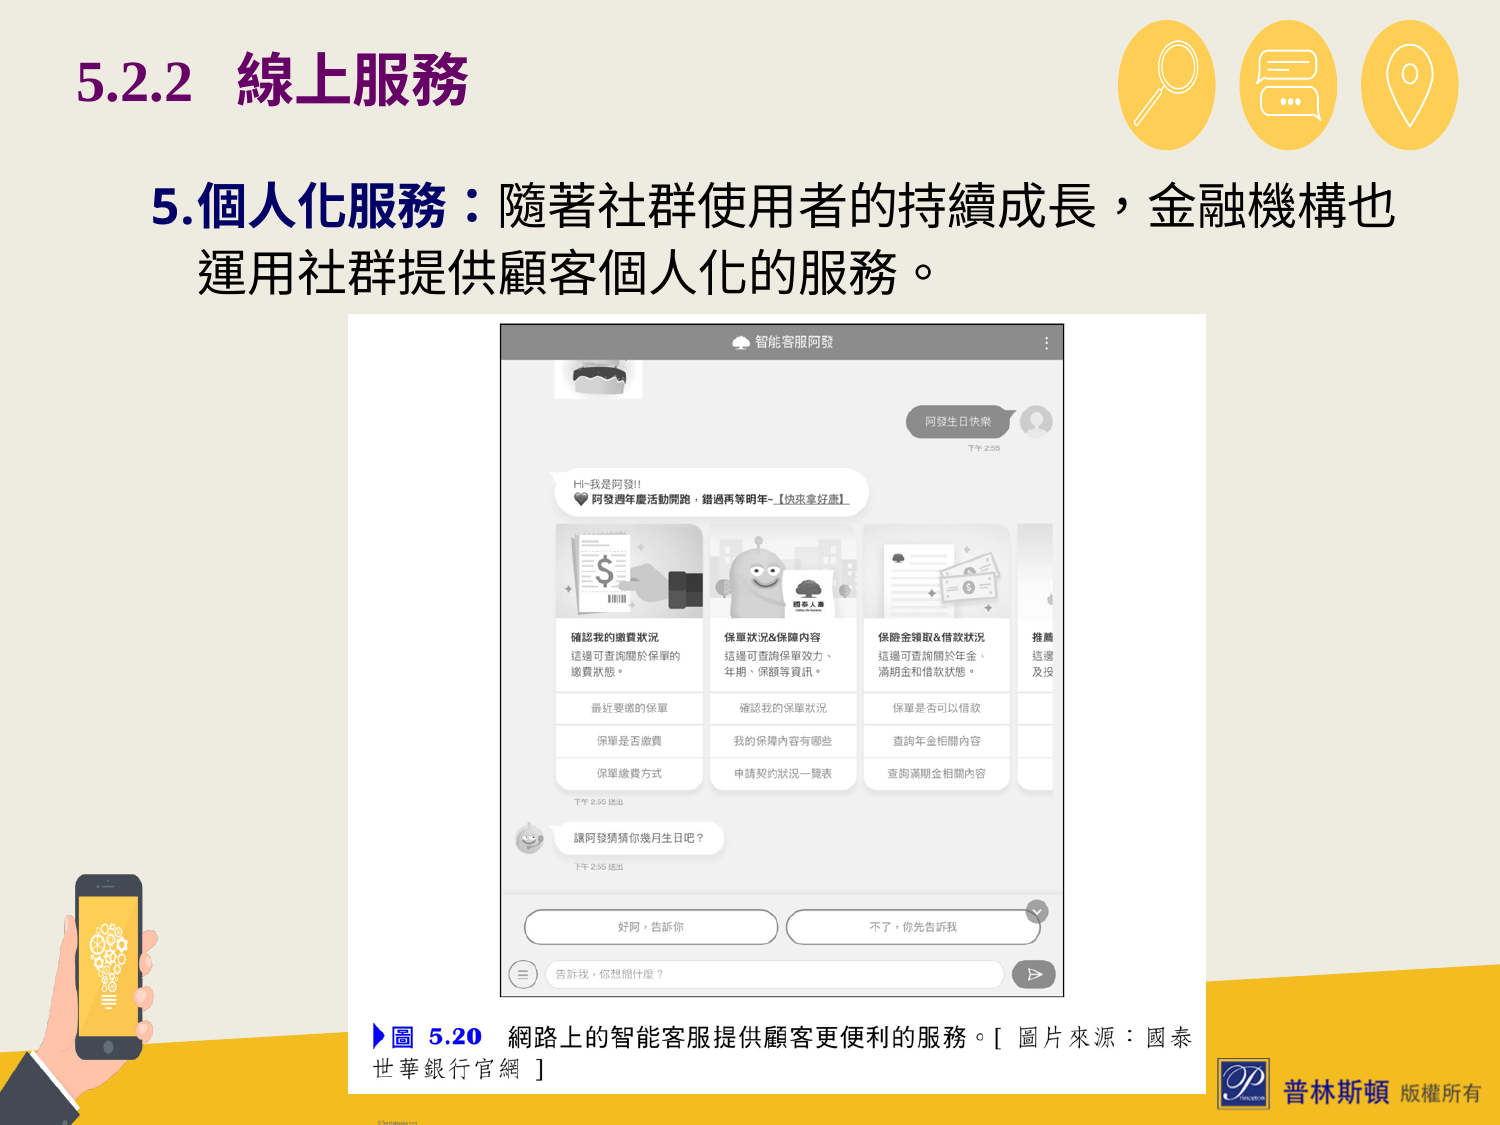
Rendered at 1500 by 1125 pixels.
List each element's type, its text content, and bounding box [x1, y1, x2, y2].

picture [1217, 1058, 1500, 1125]
list 個人化服務：隨著社群使用者的持續成長，金融機構也運用社群提供顧客個人化的服務。 [76, 160, 1459, 1059]
title 5.2.2 線上服務 [76, 19, 1459, 114]
picture [0, 314, 1206, 1125]
